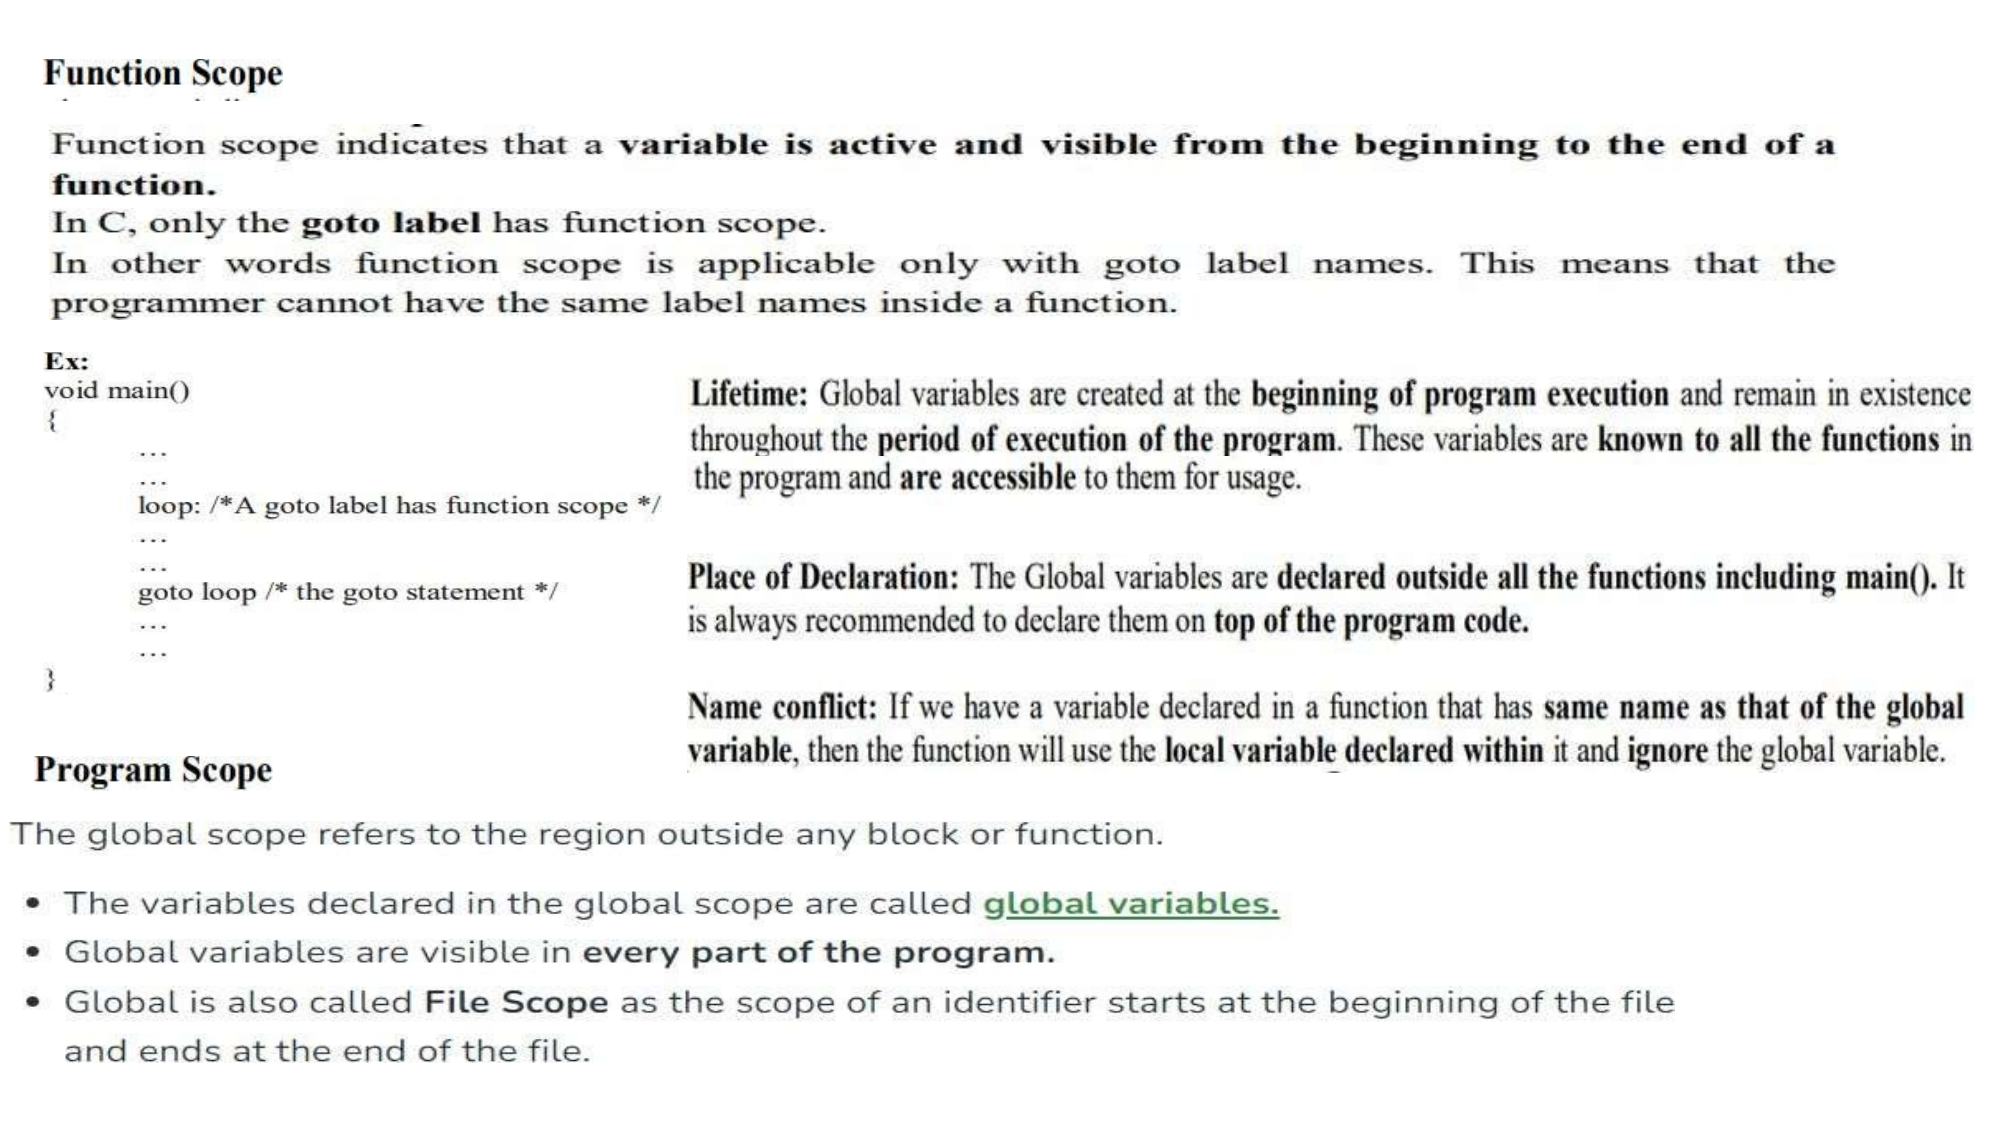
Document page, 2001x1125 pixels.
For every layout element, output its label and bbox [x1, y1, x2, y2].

picture [687, 553, 1976, 774]
text_box [674, 364, 1974, 506]
picture [33, 756, 274, 792]
picture [43, 59, 284, 101]
picture [48, 124, 1838, 320]
picture [9, 821, 1676, 1064]
picture [43, 352, 663, 696]
